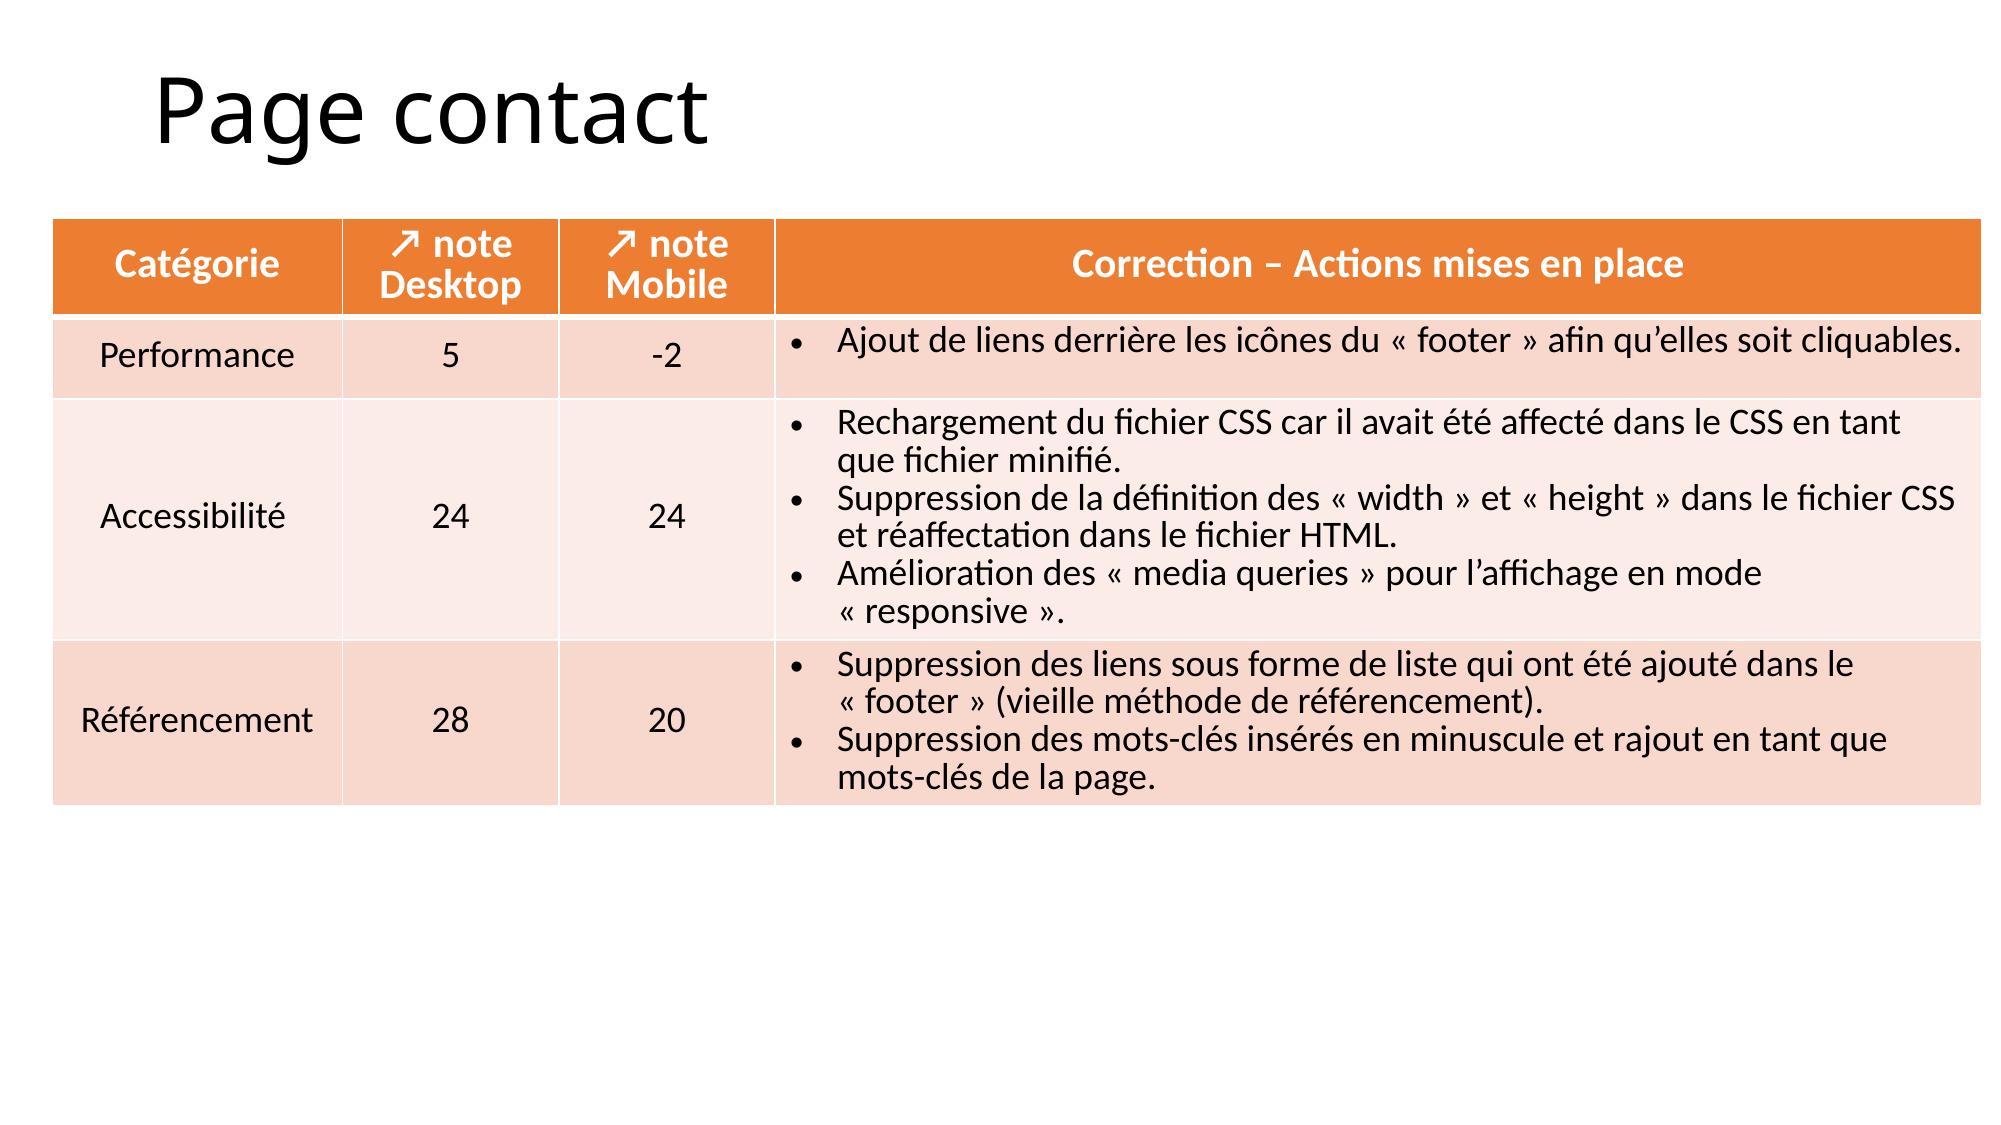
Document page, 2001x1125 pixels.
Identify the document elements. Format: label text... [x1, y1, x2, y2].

table_header ↗️ note Desktop [343, 219, 558, 314]
table_cell Suppression des liens sous forme de liste qui ont été ajouté dans le « footer » (vieille méthode de référencement). Suppression des mots-clés insérés en minuscule et rajout en tant que mots-clés de la page. [776, 641, 1981, 805]
table_cell 24 [560, 400, 774, 639]
table_cell -2 [560, 320, 774, 398]
table_cell 20 [560, 641, 774, 805]
table_cell Référencement [53, 641, 342, 805]
table_cell 5 [343, 320, 558, 398]
table_cell 28 [343, 641, 558, 805]
table_header ↗️ note Mobile [560, 219, 774, 314]
table_cell Accessibilité [53, 400, 342, 639]
table_cell Ajout de liens derrière les icônes du « footer » afin qu’elles soit cliquables. [776, 320, 1981, 398]
title Page contact [137, 5, 1863, 217]
table_cell 24 [343, 400, 558, 639]
table_cell Rechargement du fichier CSS car il avait été affecté dans le CSS en tant que fichier minifié. Suppression de la définition des « width » et « height » dans le fichier CSS et réaffectation dans le fichier HTML. Amélioration des « media queries » pour l’affichage en mode « responsive ». [776, 400, 1981, 639]
table_cell Performance [53, 320, 342, 398]
table_header Catégorie [53, 219, 342, 314]
table_header Correction – Actions mises en place [776, 219, 1981, 314]
